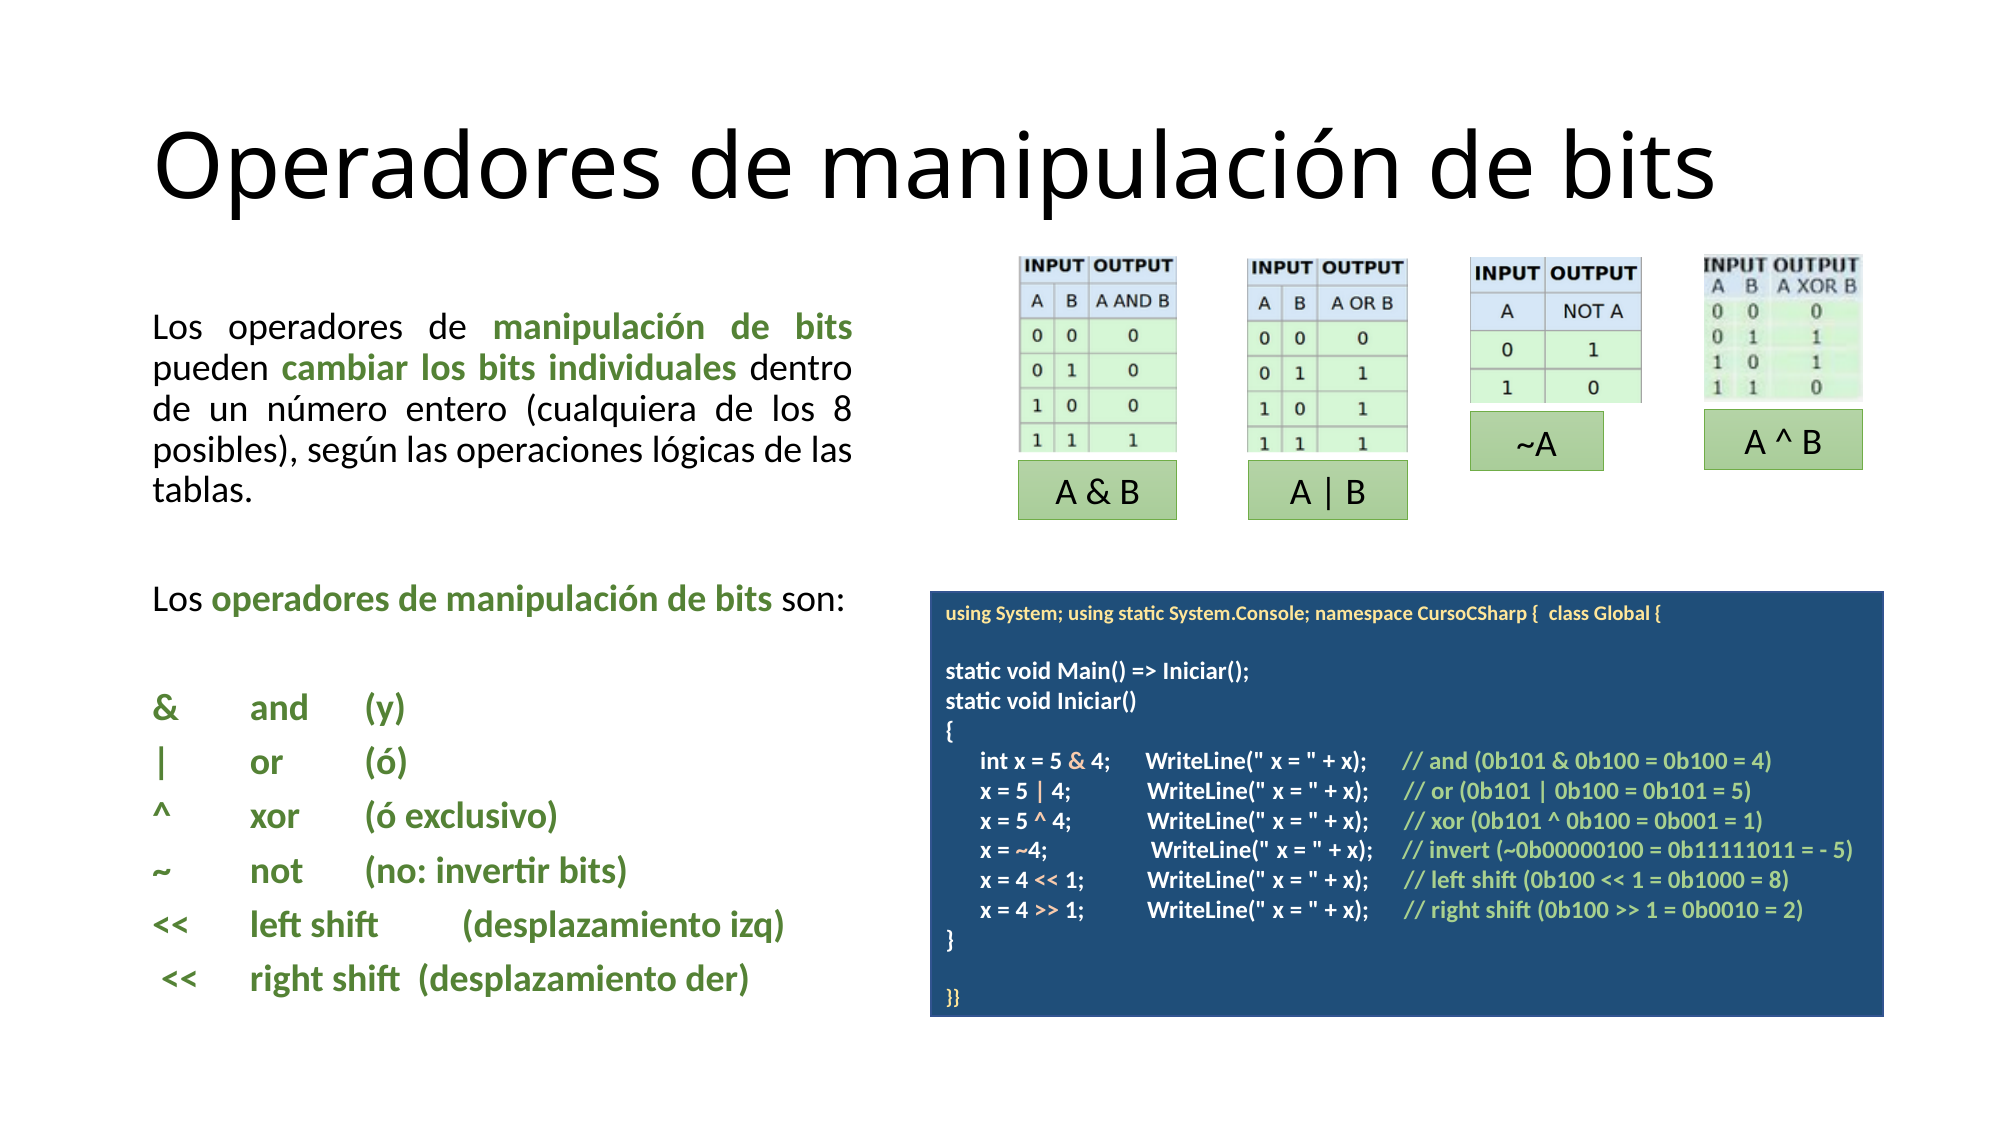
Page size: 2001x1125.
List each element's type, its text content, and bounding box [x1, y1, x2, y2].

list Los operadores de manipulación de bits pueden cambiar los bits individuales dentro de un número entero (cualquiera de los 8 posibles), según las operaciones lógicas de las tablas. Los operadores de manipulación de bits son: & and (y) | or (ó) ^ xor (ó exclusivo) ~ not (no: invertir bits) << left shift (desplazamiento izq) << right shift (desplazamiento der) [137, 299, 868, 1014]
title Operadores de manipulación de bits [137, 59, 1863, 278]
text_box using System; using static System.Console; namespace CursoCSharp { class Global { static void Main() => Iniciar(); static void Iniciar() { int x = 5 & 4; WriteLine(" x = " + x); // and (0b101 & 0b100 = 0b100 = 4) x = 5 | 4; WriteLine(" x = " + x); // or (0b101 | 0b100 = 0b101 = 5) x = 5 ^ 4; WriteLine(" x = " + x); // xor (0b101 ^ 0b100 = 0b001 = 1) x = ~4; WriteLine(" x = " + x); // invert (~0b00000100 = 0b11111011 = - 5) x = 4 << 1; WriteLine(" x = " + x); // left shift (0b100 << 1 = 0b1000 = 8) x = 4 >> 1; WriteLine(" x = " + x); // right shift (0b100 >> 1 = 0b0010 = 2) } }} [930, 591, 1884, 1017]
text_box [1018, 254, 1863, 521]
